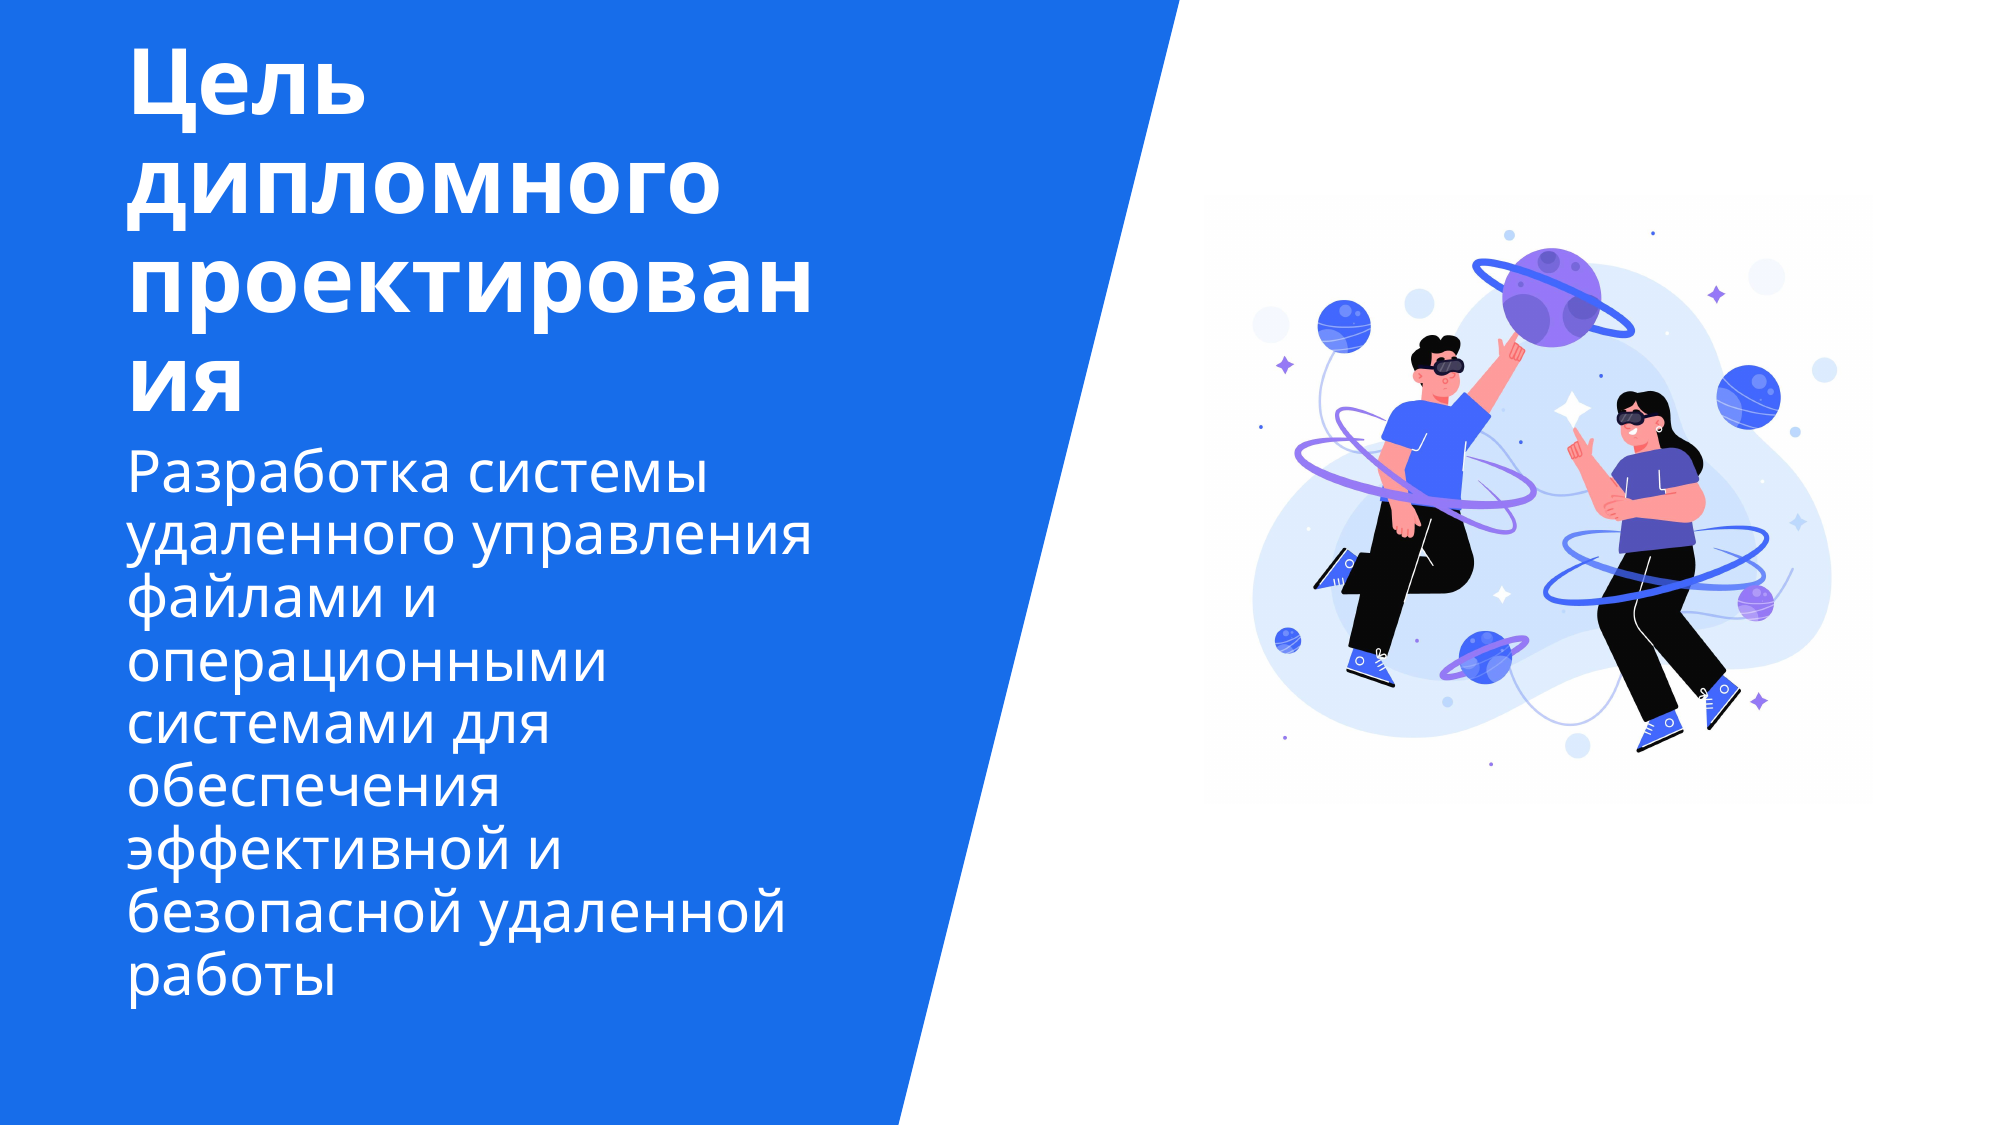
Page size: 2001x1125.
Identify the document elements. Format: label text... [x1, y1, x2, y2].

picture [1204, 195, 1873, 804]
title Цель дипломного проектирования [111, 90, 889, 378]
text_box [0, 0, 1181, 1125]
text_box Разработка системы удаленного управления файлами и операционными системами для обеспечения эффективной и безопасной удаленной работы [111, 434, 869, 1005]
